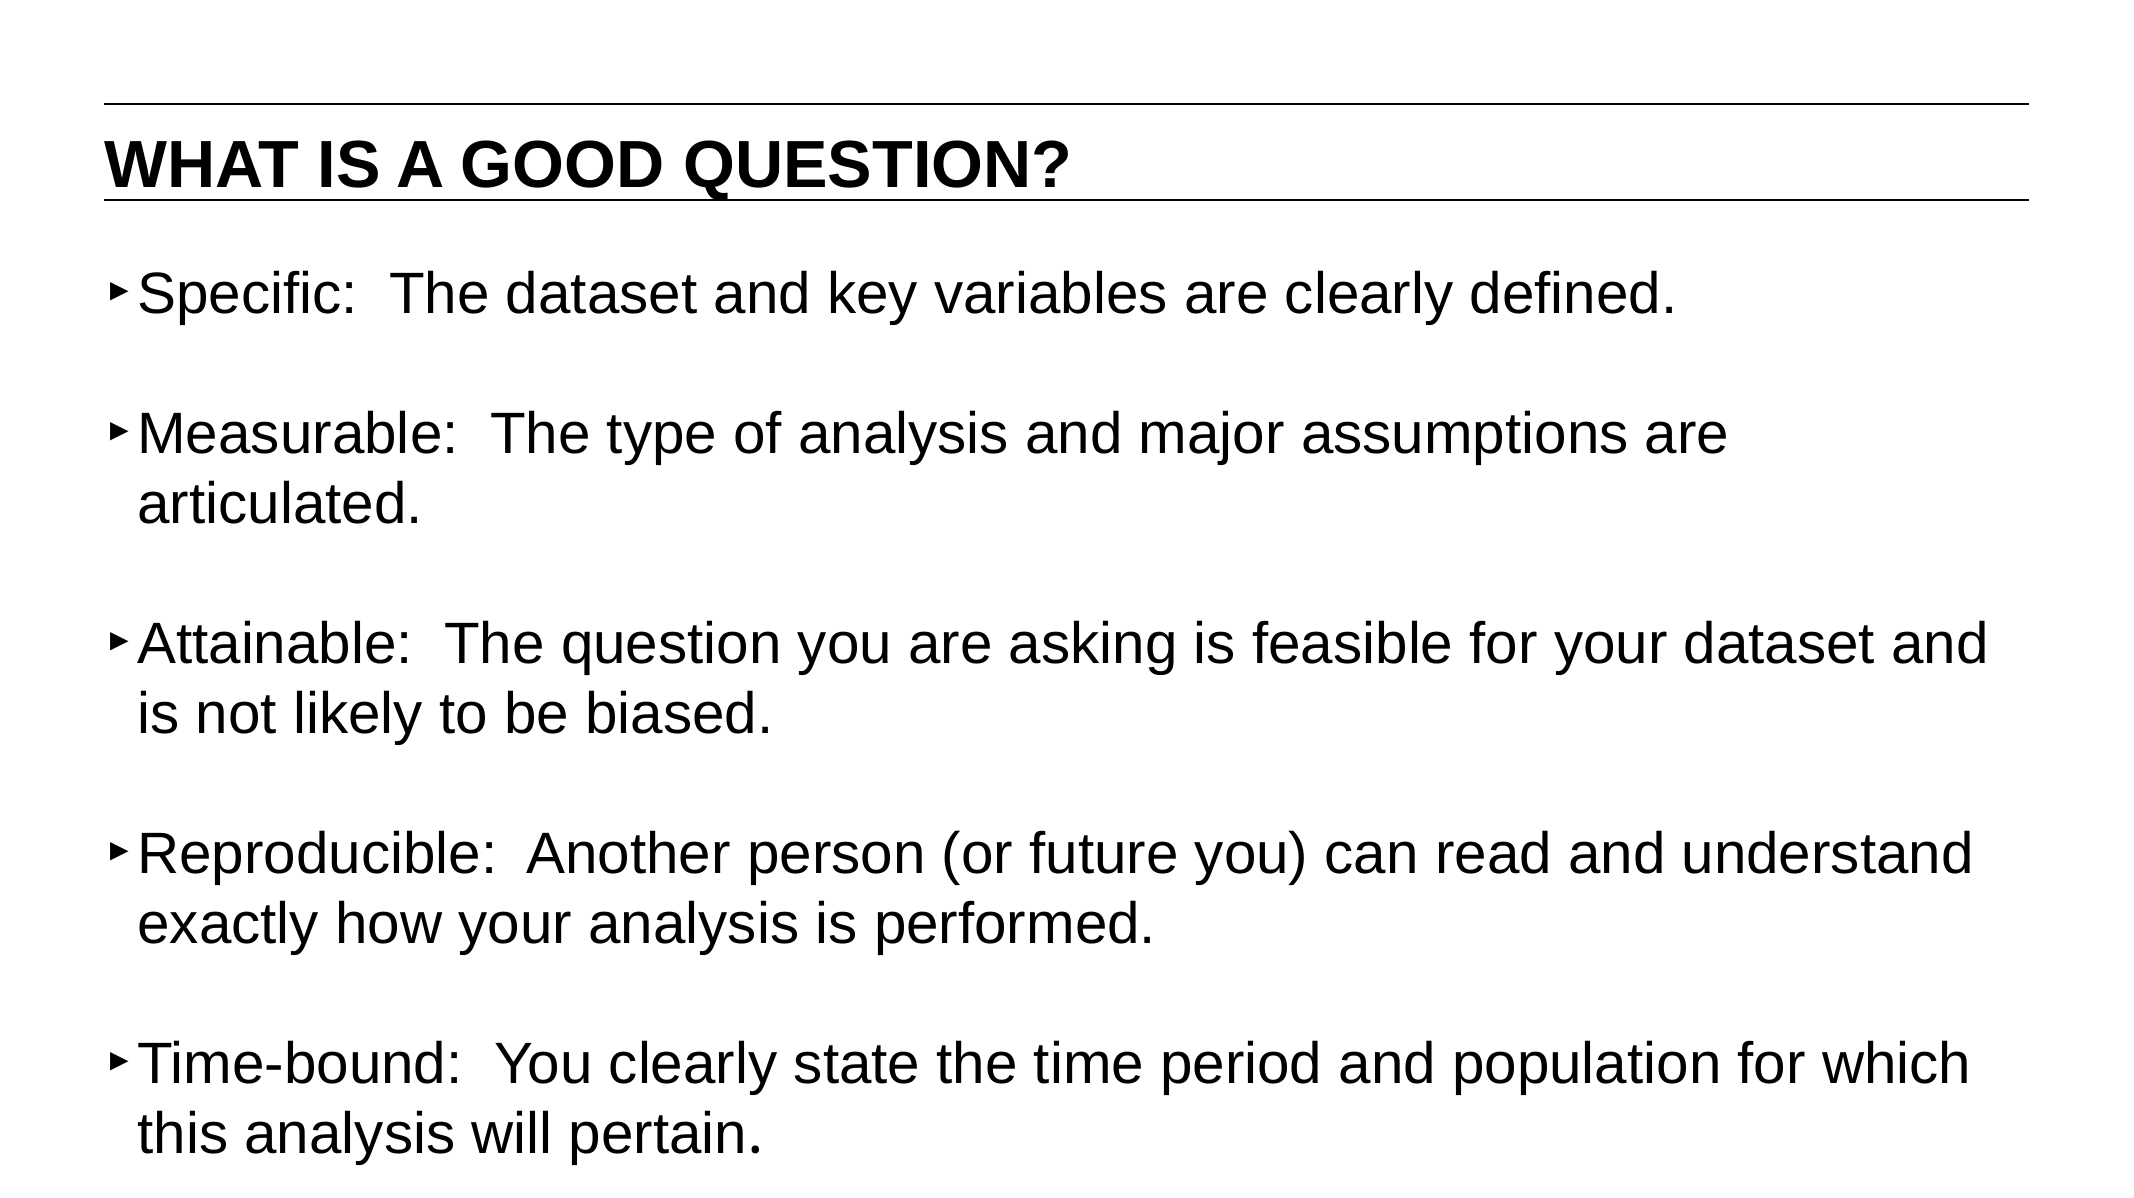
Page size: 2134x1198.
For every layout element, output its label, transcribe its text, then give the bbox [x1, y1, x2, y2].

text_box WHAT IS A GOOD QUESTION? [104, 120, 1371, 192]
list Specific: The dataset and key variables are clearly defined. Measurable: The type of analysis and major assumptions are articulated. Attainable: The question you are asking is feasible for your dataset and is not likely to be biased. Reproducible: Another person (or future you) can read and understand exactly how your analysis is performed. Time-bound: You clearly state the time period and population for which this analysis will pertain. [104, 254, 2030, 880]
